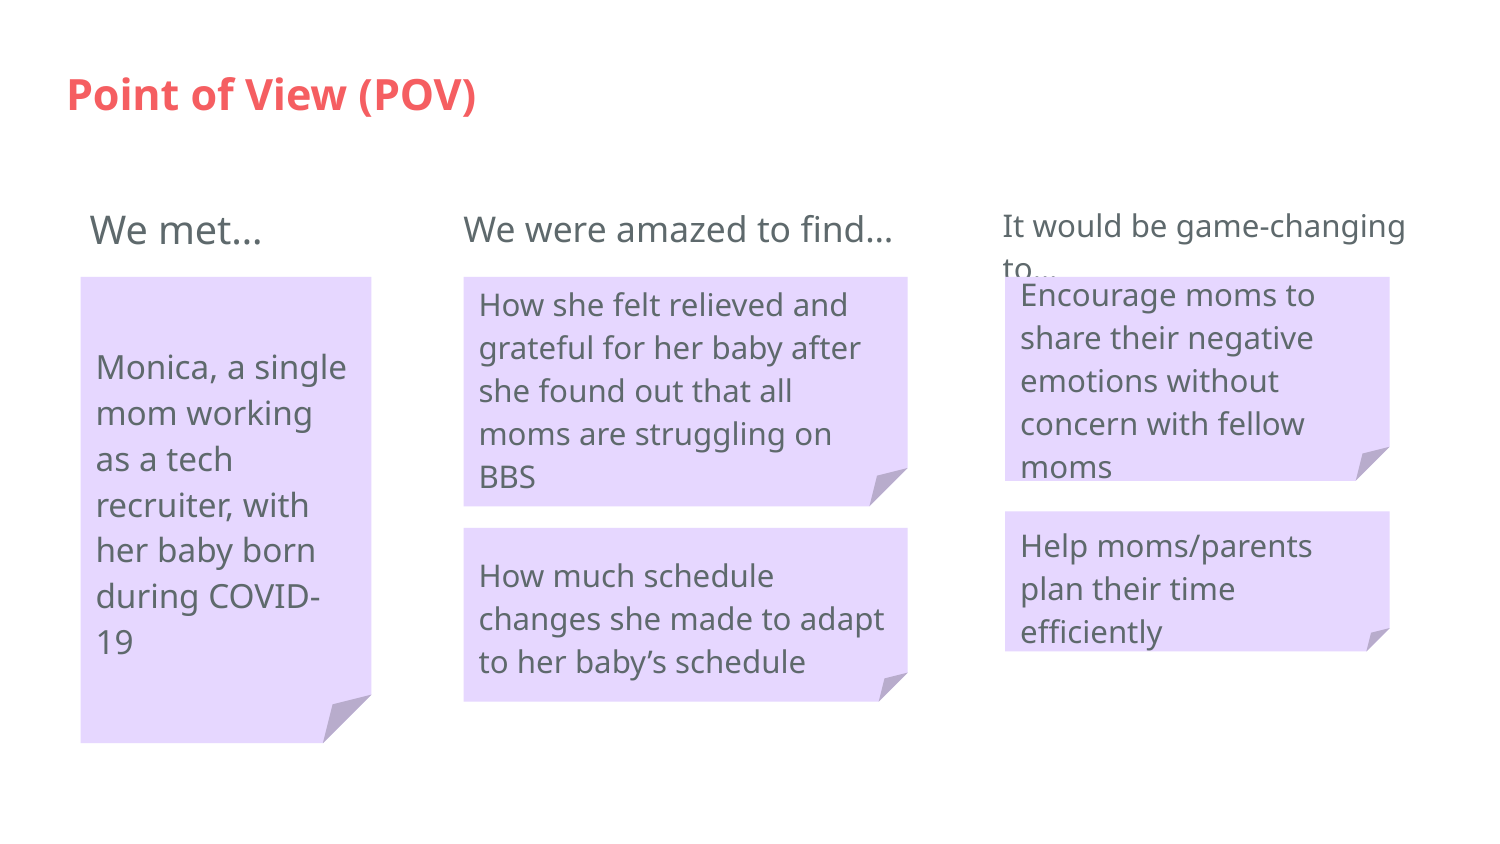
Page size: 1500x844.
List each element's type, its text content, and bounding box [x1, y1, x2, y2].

text_box Encourage moms to share their negative emotions without concern with fellow moms [1005, 276, 1390, 481]
text_box How she felt relieved and grateful for her baby after she found out that all moms are struggling on BBS [463, 276, 908, 507]
list We met… [74, 182, 358, 245]
text_box Help moms/parents plan their time efficiently [1005, 511, 1390, 652]
text_box Monica, a single mom working as a tech recruiter, with her baby born during COVID-19 [80, 276, 372, 744]
title Point of View (POV) [51, 14, 569, 139]
text_box How much schedule changes she made to adapt to her baby’s schedule [463, 527, 908, 702]
list We were amazed to find… [448, 185, 909, 256]
list It would be game-changing to… [987, 185, 1449, 256]
